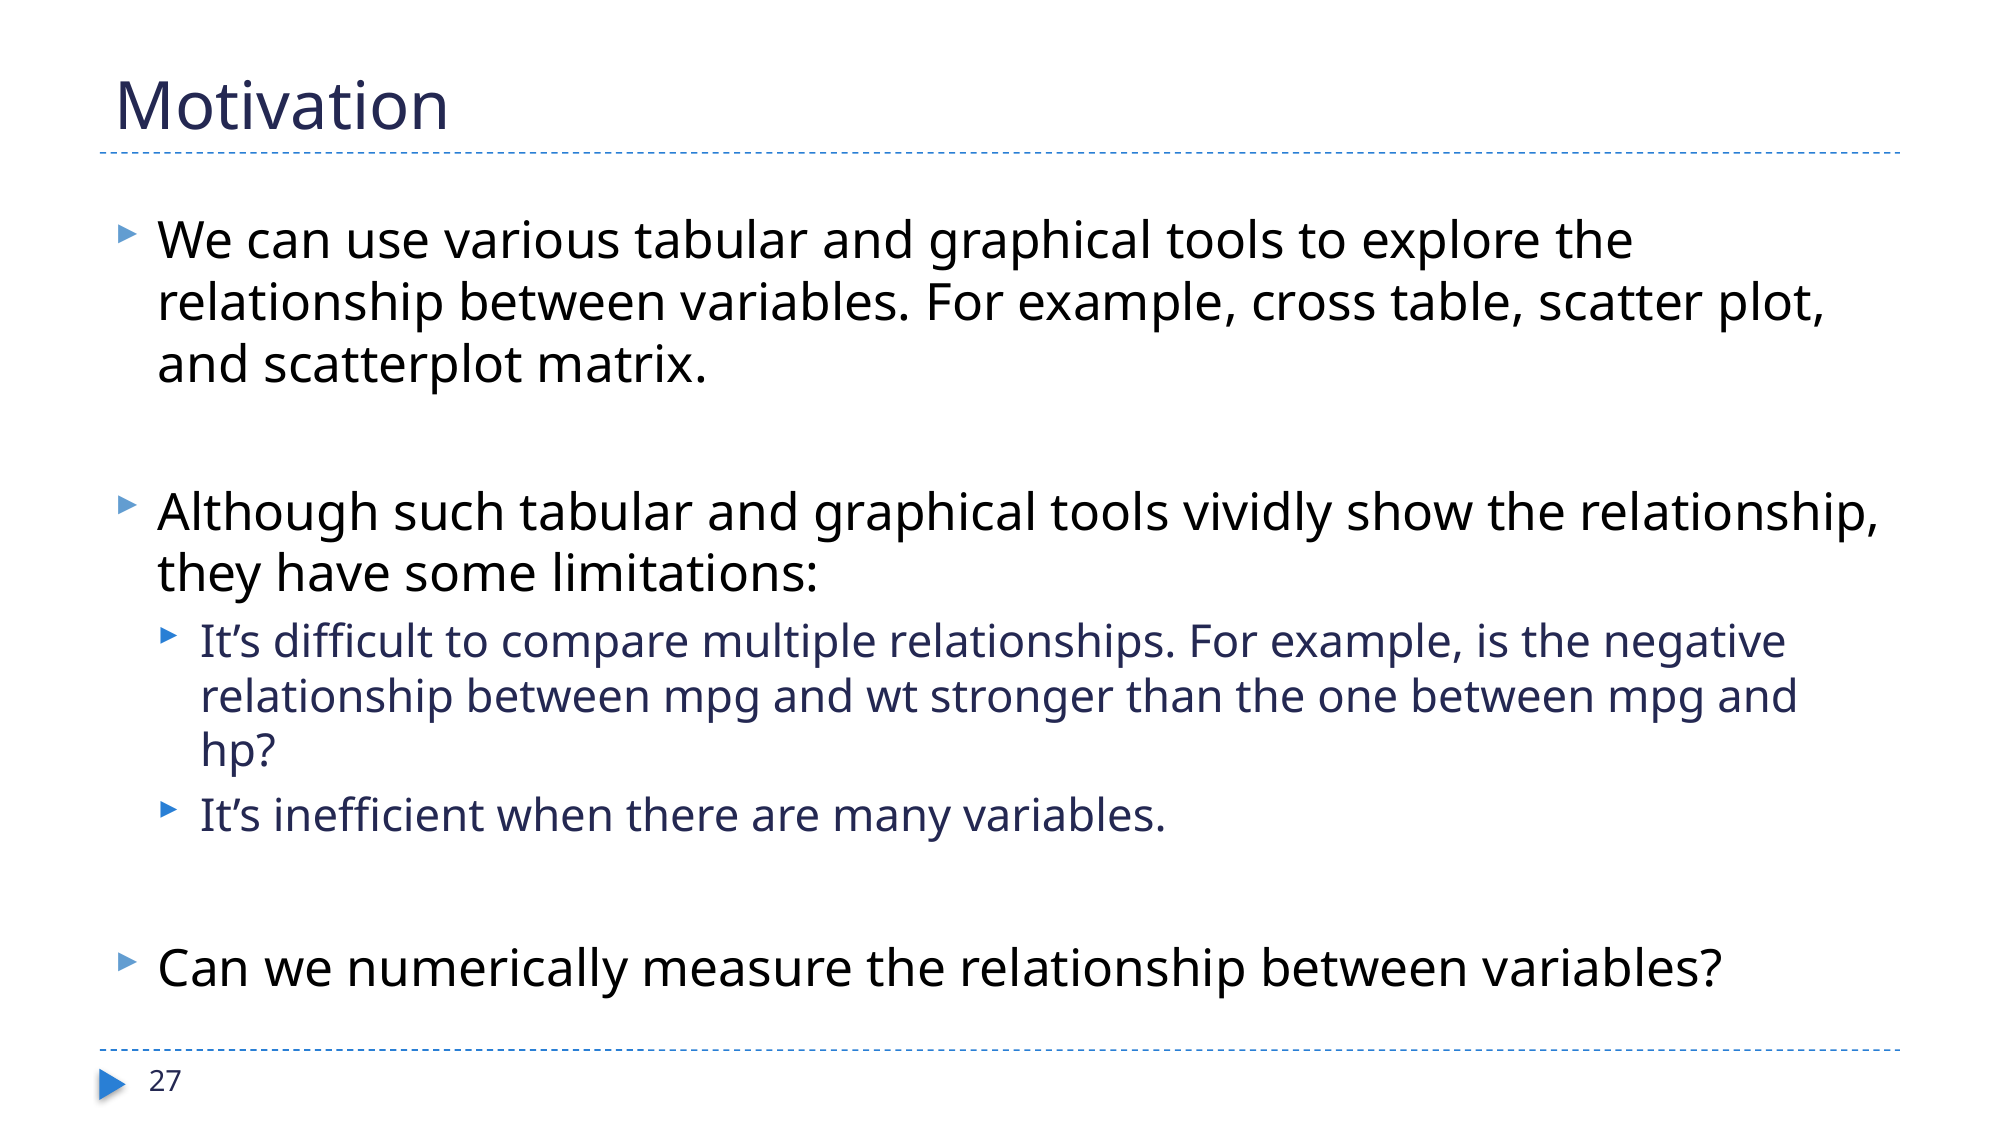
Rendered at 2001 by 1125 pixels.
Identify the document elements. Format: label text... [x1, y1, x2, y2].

list We can use various tabular and graphical tools to explore the relationship between variables. For example, cross table, scatter plot, and scatterplot matrix. Although such tabular and graphical tools vividly show the relationship, they have some limitations: It’s difficult to compare multiple relationships. For example, is the negative relationship between mpg and wt stronger than the one between mpg and hp? It’s inefficient when there are many variables. Can we numerically measure the relationship between variables? [99, 200, 1900, 1010]
title Motivation [99, 24, 1900, 151]
slide_number 27 [133, 1055, 568, 1103]
